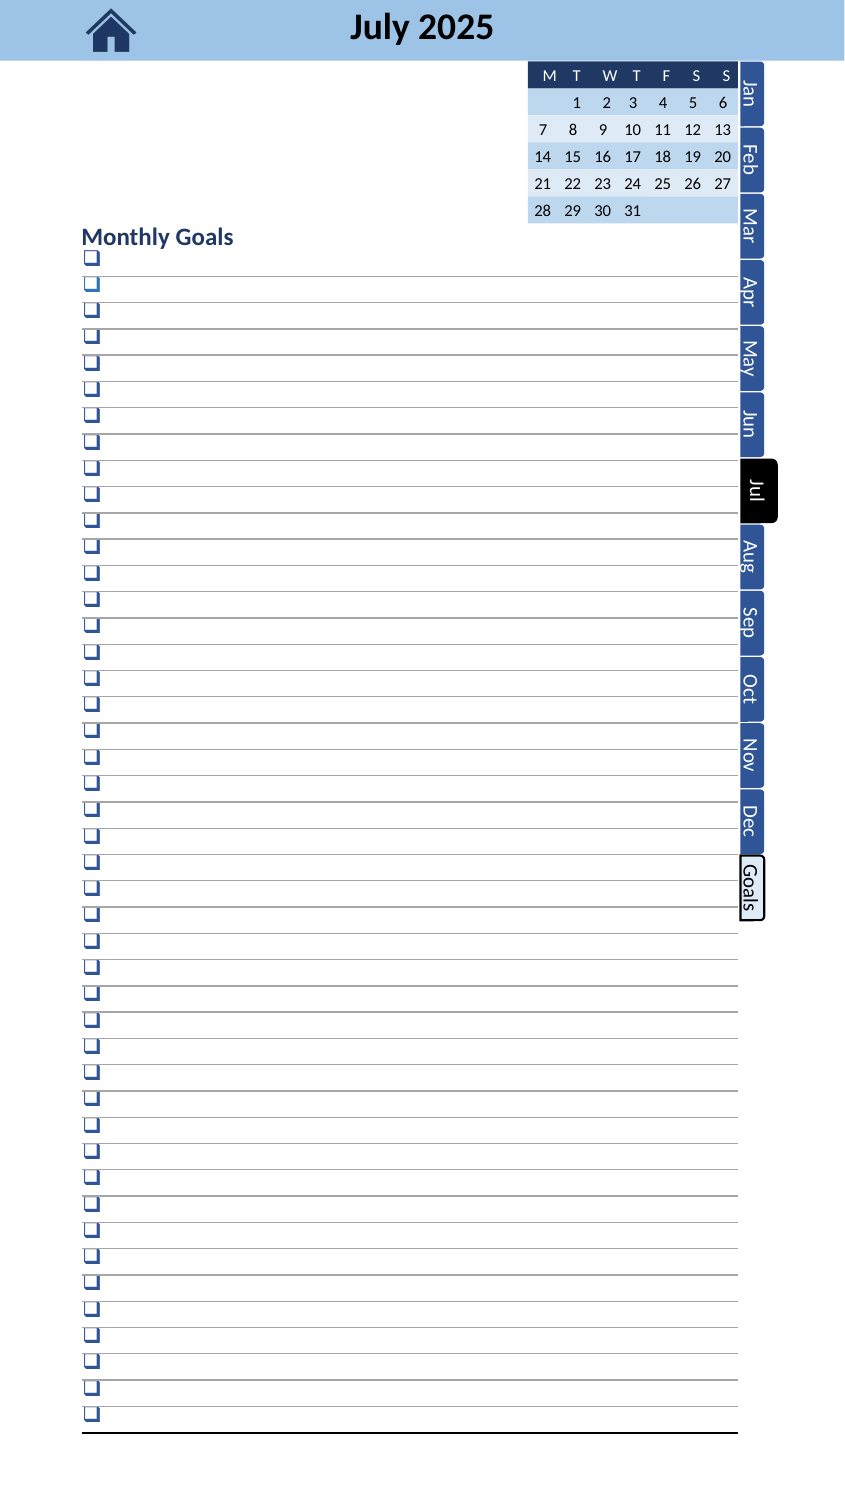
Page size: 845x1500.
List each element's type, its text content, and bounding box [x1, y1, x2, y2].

picture [82, 1, 140, 59]
list July 2025 [190, 0, 655, 61]
